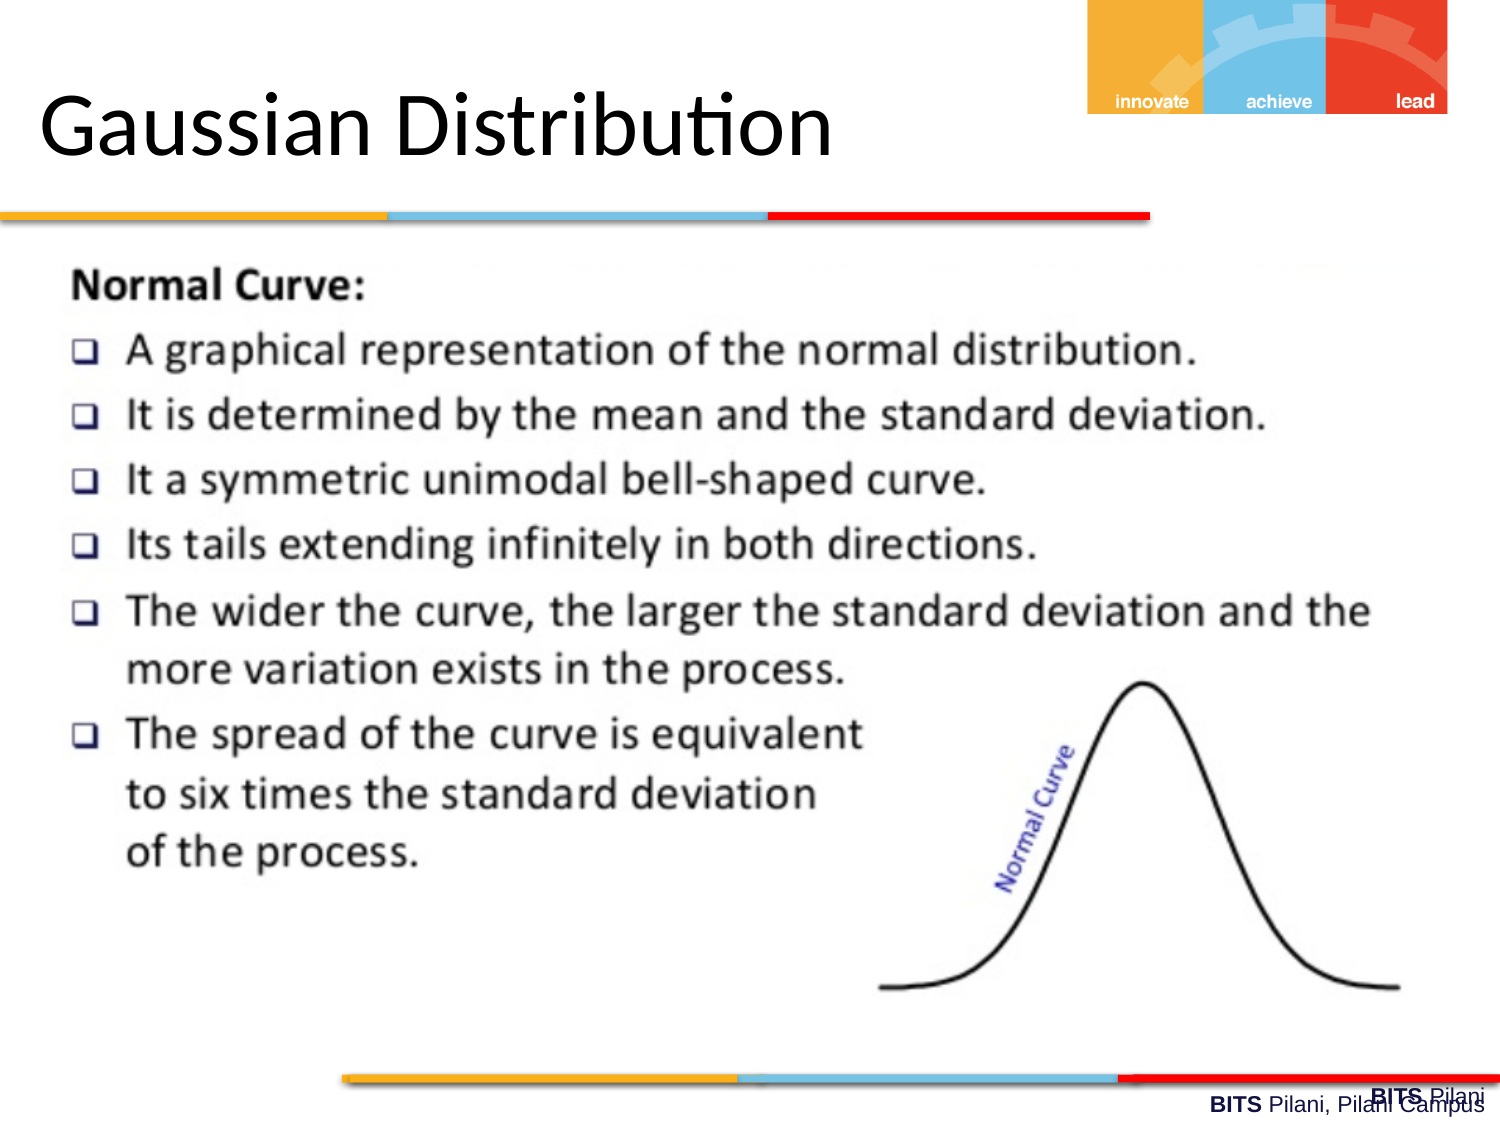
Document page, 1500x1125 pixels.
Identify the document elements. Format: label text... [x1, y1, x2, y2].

title Gaussian Distribution [0, 24, 1113, 213]
picture [61, 262, 1439, 1024]
picture [1087, 0, 1448, 114]
list [0, 262, 1350, 1100]
